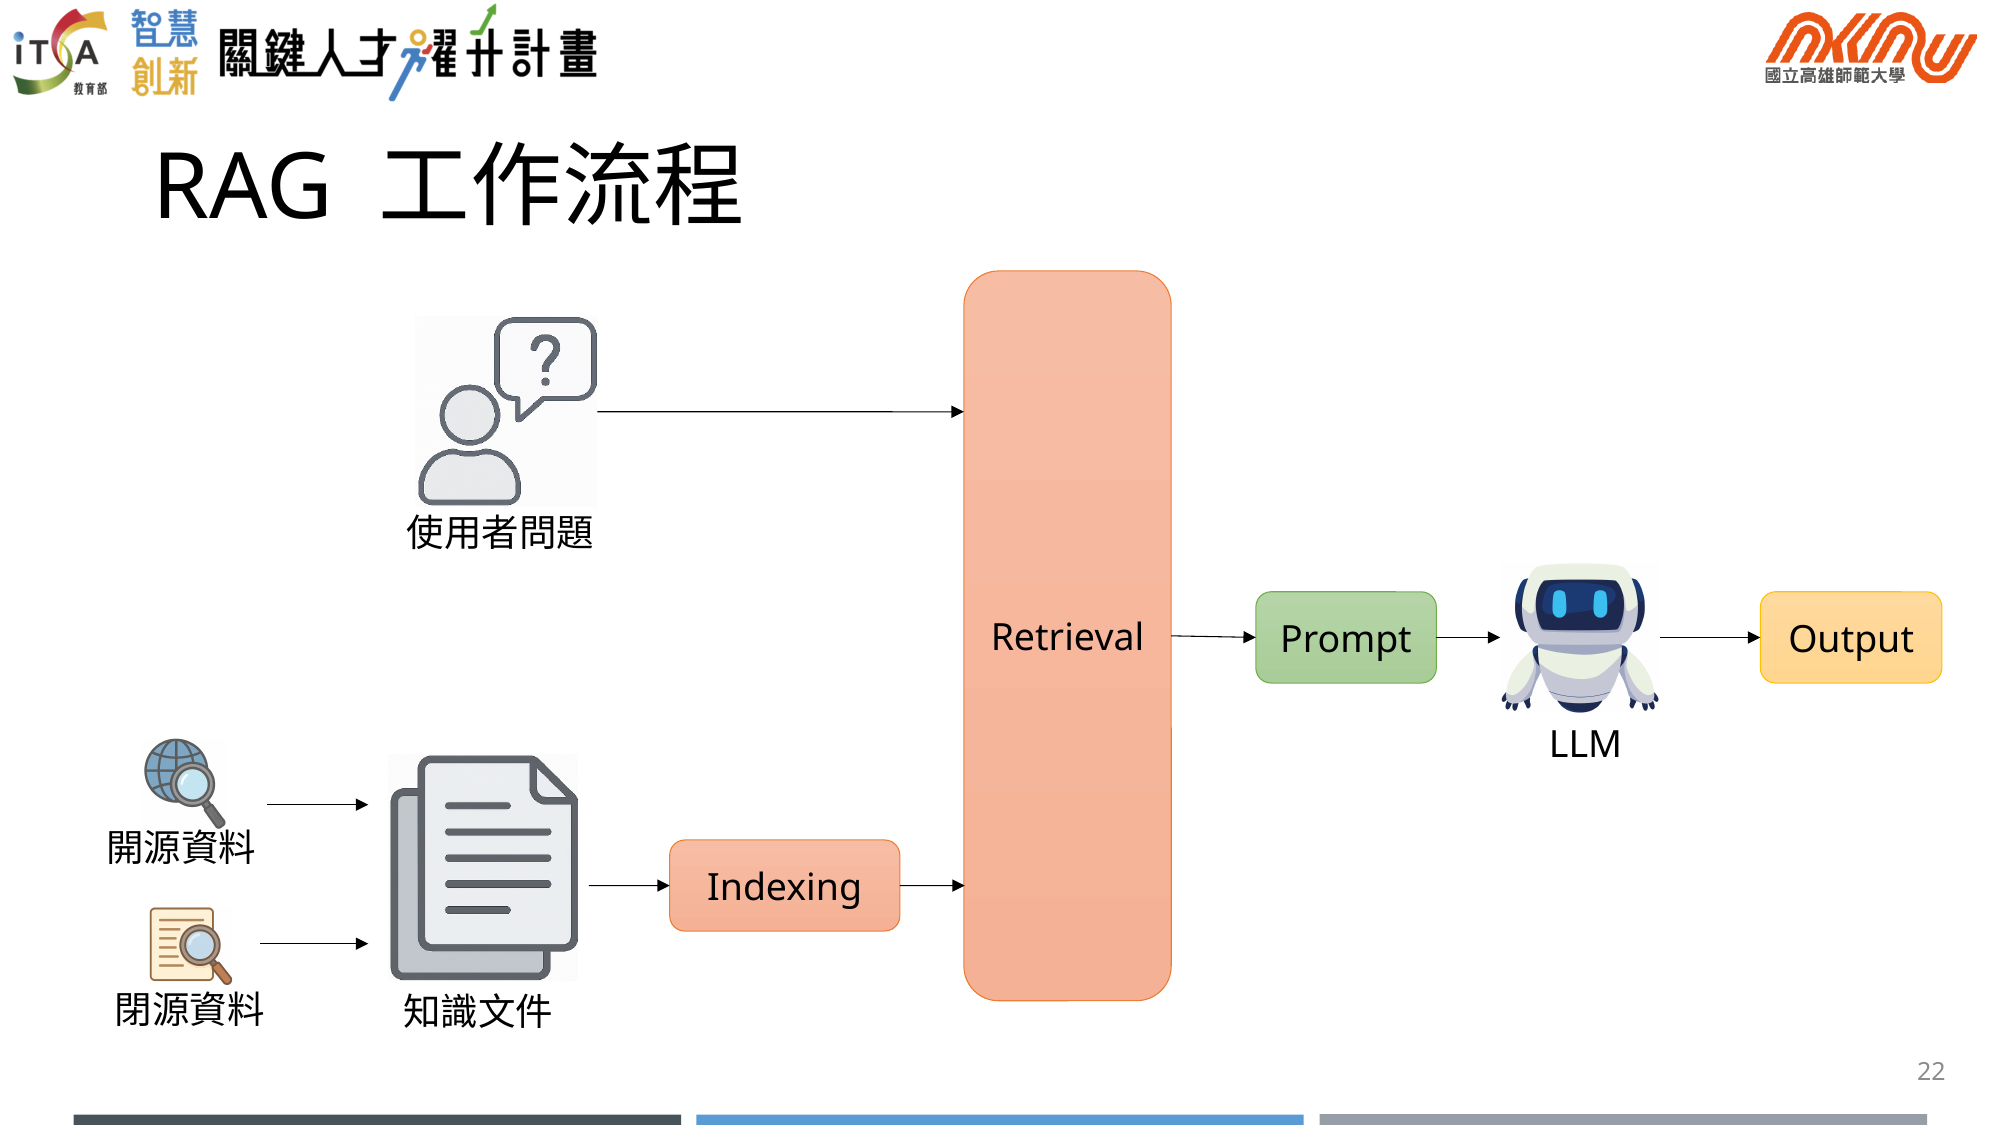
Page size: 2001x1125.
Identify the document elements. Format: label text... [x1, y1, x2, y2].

text_box Output [1759, 591, 1943, 684]
picture [9, 1, 603, 102]
text_box 知識文件 [388, 981, 569, 1041]
title RAG 工作流程 [137, 100, 1863, 278]
text_box Prompt [1255, 591, 1437, 684]
picture [1500, 562, 1660, 713]
picture [387, 754, 578, 981]
text_box 閉源資料 [99, 979, 280, 1039]
picture [142, 738, 226, 830]
picture [414, 316, 598, 507]
text_box LLM [1533, 713, 1638, 773]
text_box 開源資料 [91, 816, 272, 877]
text_box 使用者問題 [391, 501, 610, 562]
text_box Retrieval [963, 270, 1172, 1002]
text_box Indexing [669, 839, 901, 932]
picture [149, 906, 233, 985]
slide_number 22 [1510, 1042, 1961, 1103]
